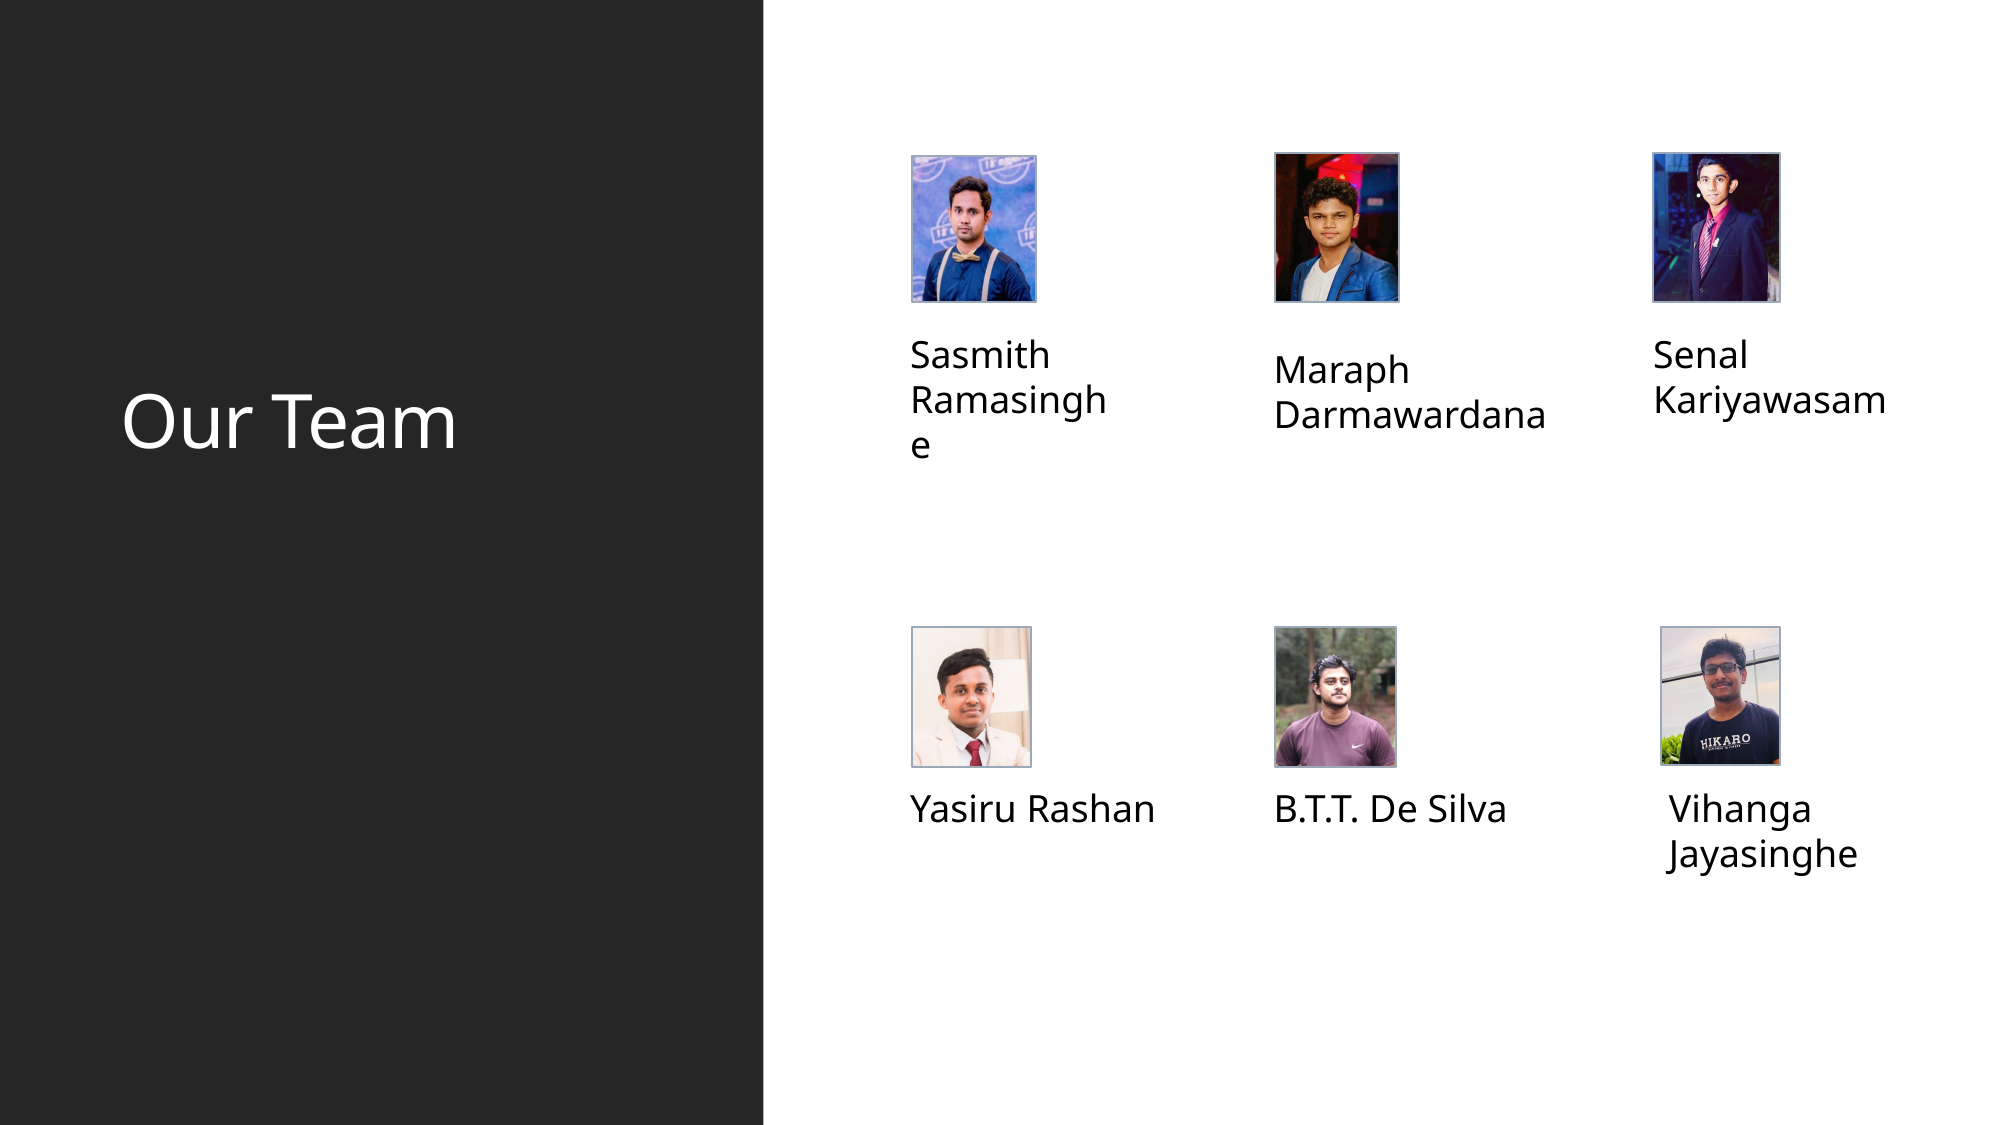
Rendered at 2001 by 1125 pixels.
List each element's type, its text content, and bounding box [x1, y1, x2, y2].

text_box Vihanga Jayasinghe [1653, 777, 1967, 928]
text_box B.T.T. De Silva [1258, 777, 1572, 883]
title Our Team [105, 128, 683, 473]
text_box Yasiru Rashan [895, 777, 1209, 883]
picture [912, 627, 1031, 767]
picture [1653, 153, 1780, 302]
picture [1275, 153, 1399, 302]
picture [1661, 627, 1780, 765]
text_box Maraph Darmawardana [1258, 339, 1572, 489]
picture [1275, 627, 1396, 767]
text_box Senal Kariyawasam [1638, 323, 1952, 474]
text_box Sasmith Ramasinghe [895, 323, 1140, 519]
picture [912, 155, 1036, 302]
